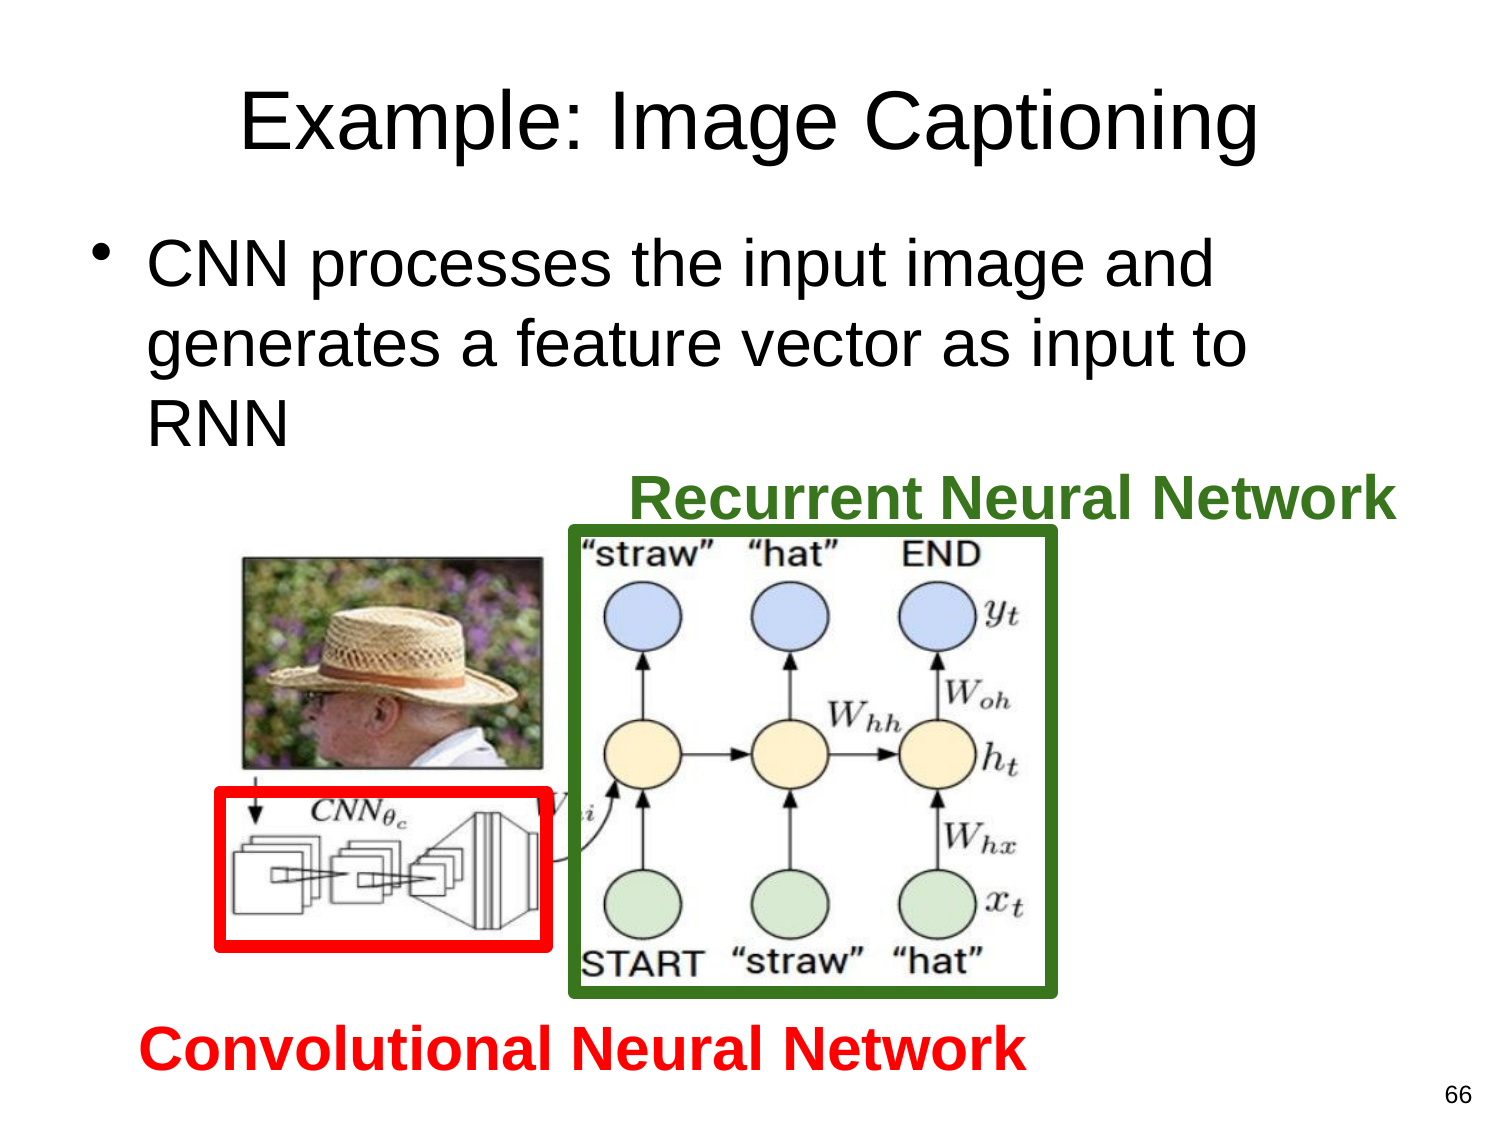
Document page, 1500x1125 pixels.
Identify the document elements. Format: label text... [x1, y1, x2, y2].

list CNN processes the input image and generates a feature vector as input to RNN [74, 533, 1426, 1051]
text_box Convolutional Neural Network [136, 1007, 1033, 1083]
text_box [219, 533, 574, 986]
text_box Recurrent Neural Network [15, 431, 1442, 533]
text_box [574, 533, 1052, 993]
slide_number 66 [1137, 1070, 1488, 1112]
text_box [219, 791, 547, 947]
list CNN processes the input image and generates a feature vector as input to RNN [74, 212, 1426, 431]
title Example: Image Captioning [74, 44, 1426, 188]
